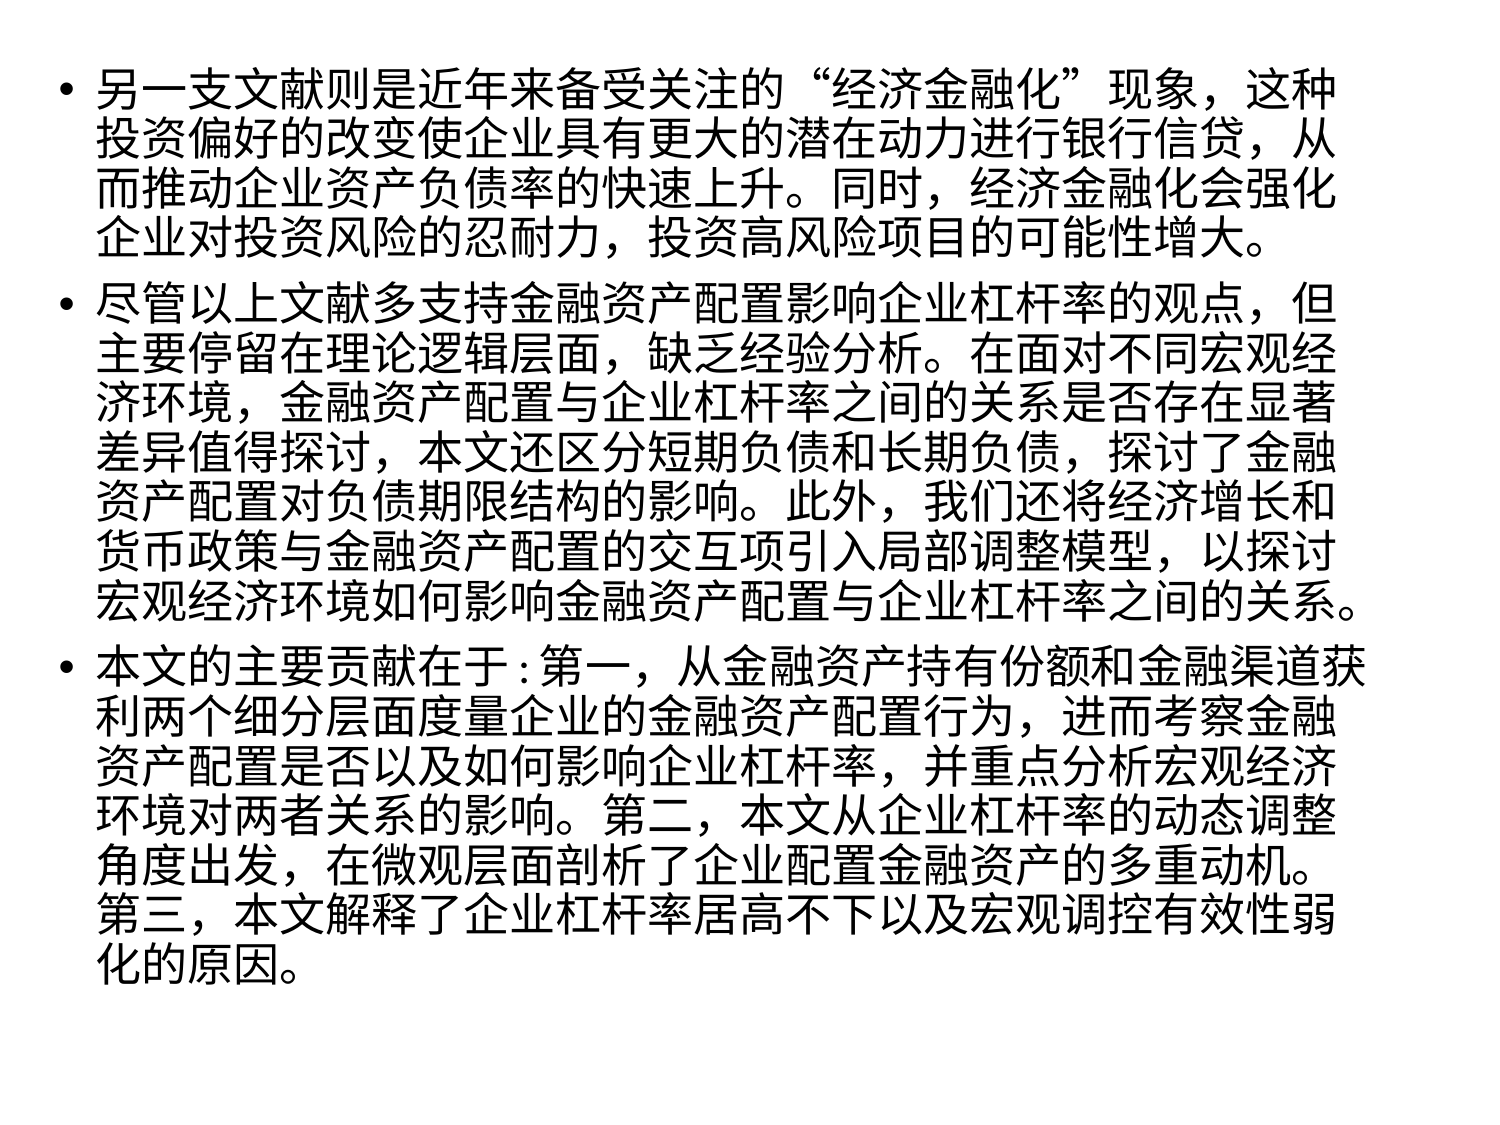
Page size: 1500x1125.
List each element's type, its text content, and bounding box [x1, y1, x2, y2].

list 另一支文献则是近年来备受关注的“经济金融化”现象，这种投资偏好的改变使企业具有更大的潜在动力进行银行信贷，从而推动企业资产负债率的快速上升。同时，经济金融化会强化企业对投资风险的忍耐力，投资高风险项目的可能性增大。 尽管以上文献多支持金融资产配置影响企业杠杆率的观点，但主要停留在理论逻辑层面，缺乏经验分析。在面对不同宏观经济环境，金融资产配置与企业杠杆率之间的关系是否存在显著差异值得探讨，本文还区分短期负债和长期负债，探讨了金融资产配置对负债期限结构的影响。此外，我们还将经济增长和货币政策与金融资产配置的交互项引入局部调整模型，以探讨宏观经济环境如何影响金融资产配置与企业杠杆率之间的关系。 本文的主要贡献在于:第一，从金融资产持有份额和金融渠道获利两个细分层面度量企业的金融资产配置行为，进而考察金融资产配置是否以及如何影响企业杠杆率，并重点分析宏观经济环境对两者关系的影响。第二，本文从企业杠杆率的动态调整角度出发，在微观层面剖析了企业配置金融资产的多重动机。第三，本文解释了企业杠杆率居高不下以及宏观调控有效性弱化的原因。 [43, 59, 1397, 1014]
